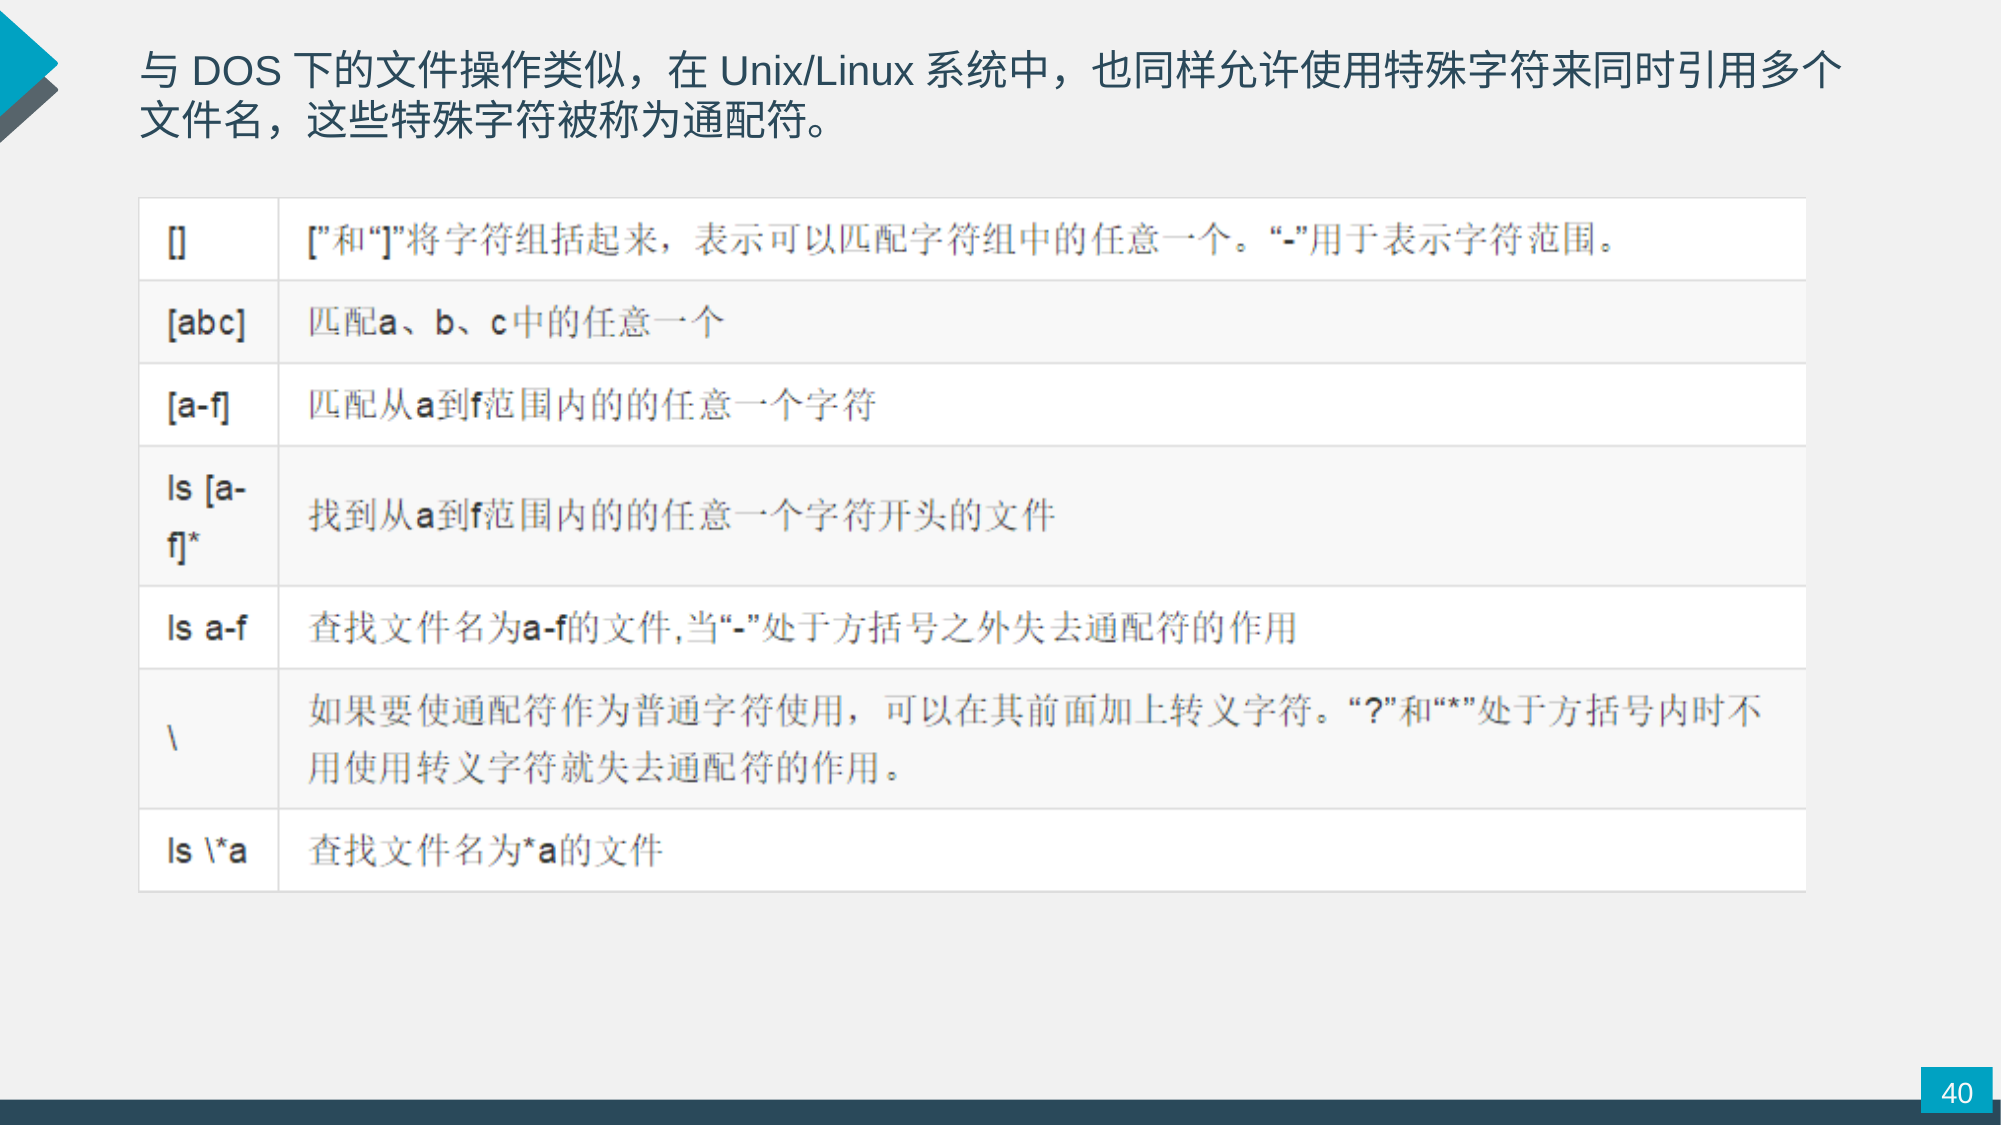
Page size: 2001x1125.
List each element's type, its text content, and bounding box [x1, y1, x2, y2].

text_box [0, 10, 58, 117]
picture [0, 0, 2001, 1099]
text_box 与DOS下的文件操作类似，在Unix/Linux系统中，也同样允许使用特殊字符来同时引用多个文件名，这些特殊字符被称为通配符。 [125, 36, 1892, 152]
text_box [0, 77, 59, 143]
